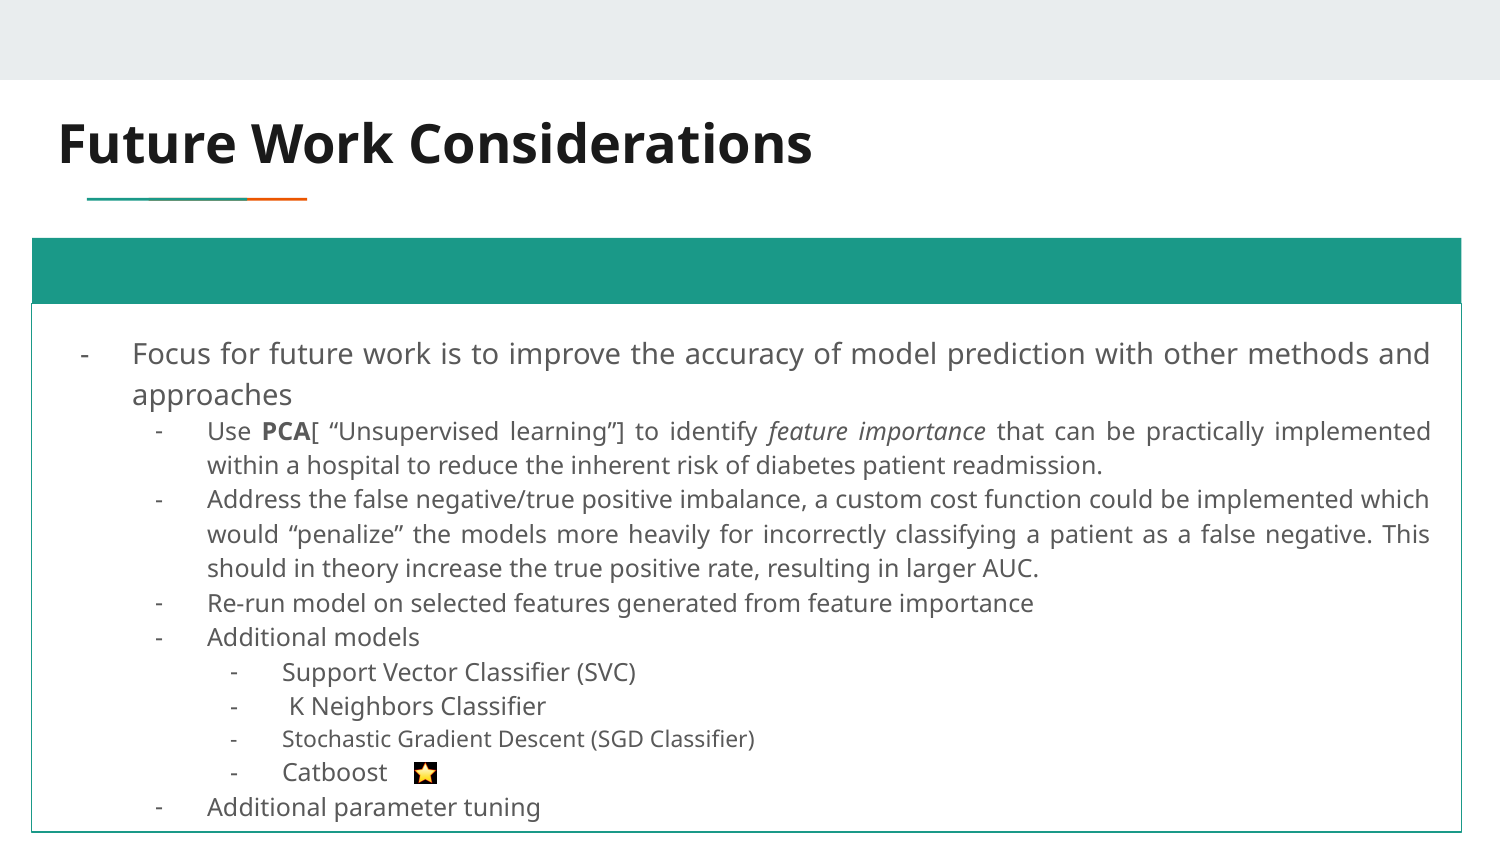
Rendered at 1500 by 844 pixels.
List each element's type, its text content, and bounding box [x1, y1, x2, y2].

picture [414, 761, 437, 784]
title Future Work Considerations [42, 93, 1304, 182]
list [32, 237, 1462, 304]
text_box [31, 303, 1462, 833]
list Focus for future work is to improve the accuracy of model prediction with other methods and approaches Use PCA[ “Unsupervised learning”] to identify feature importance that can be practically implemented within a hospital to reduce the inherent risk of diabetes patient readmission. Address the false negative/true positive imbalance, a custom cost function could be implemented which would “penalize” the models more heavily for incorrectly classifying a patient as a false negative. This should in theory increase the true positive rate, resulting in larger AUC. Re-run model on selected features generated from feature importance Additional models Support Vector Classifier (SVC) K Neighbors Classifier Stochastic Gradient Descent (SGD Classifier) Catboost Additional parameter tuning [42, 315, 1448, 784]
